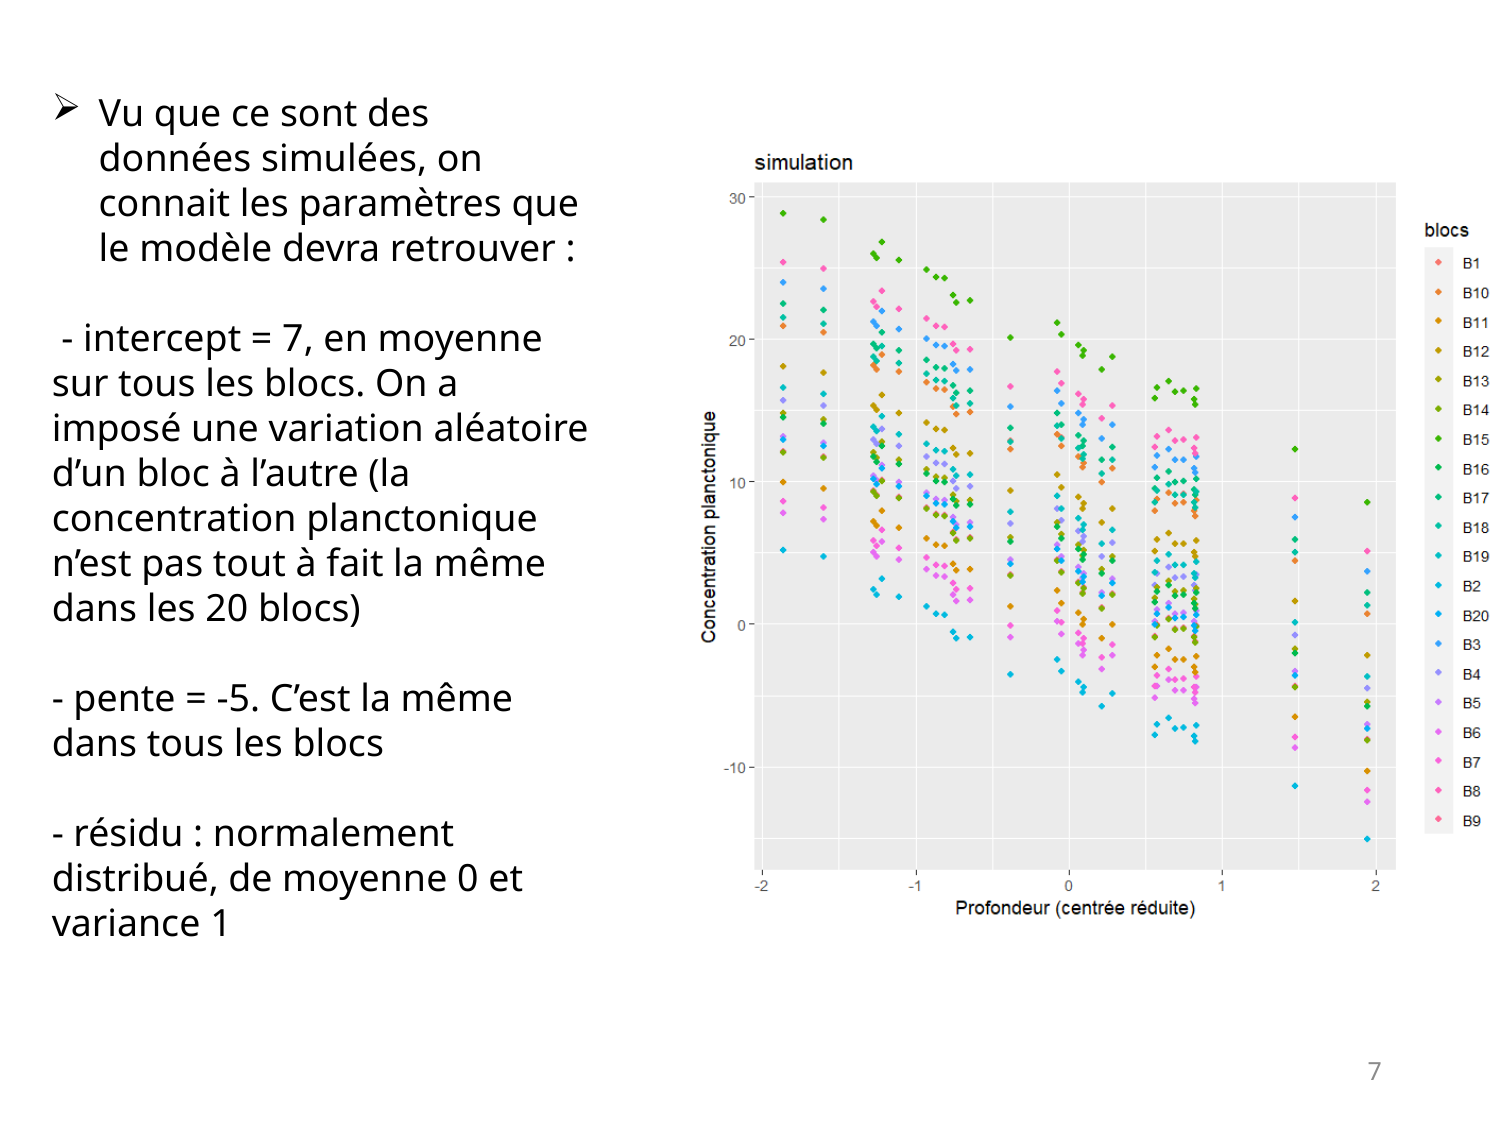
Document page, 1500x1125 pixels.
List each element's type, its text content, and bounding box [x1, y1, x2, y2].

picture [695, 140, 1500, 924]
text_box Vu que ce sont des données simulées, on connait les paramètres que le modèle devra retrouver : - intercept = 7, en moyenne sur tous les blocs. On a imposé une variation aléatoire d’un bloc à l’autre (la concentration planctonique n’est pas tout à fait la même dans les 20 blocs) - pente = -5. C’est la même dans tous les blocs - résidu : normalement distribué, de moyenne 0 et variance 1 [37, 81, 607, 951]
slide_number 7 [1059, 1042, 1397, 1103]
